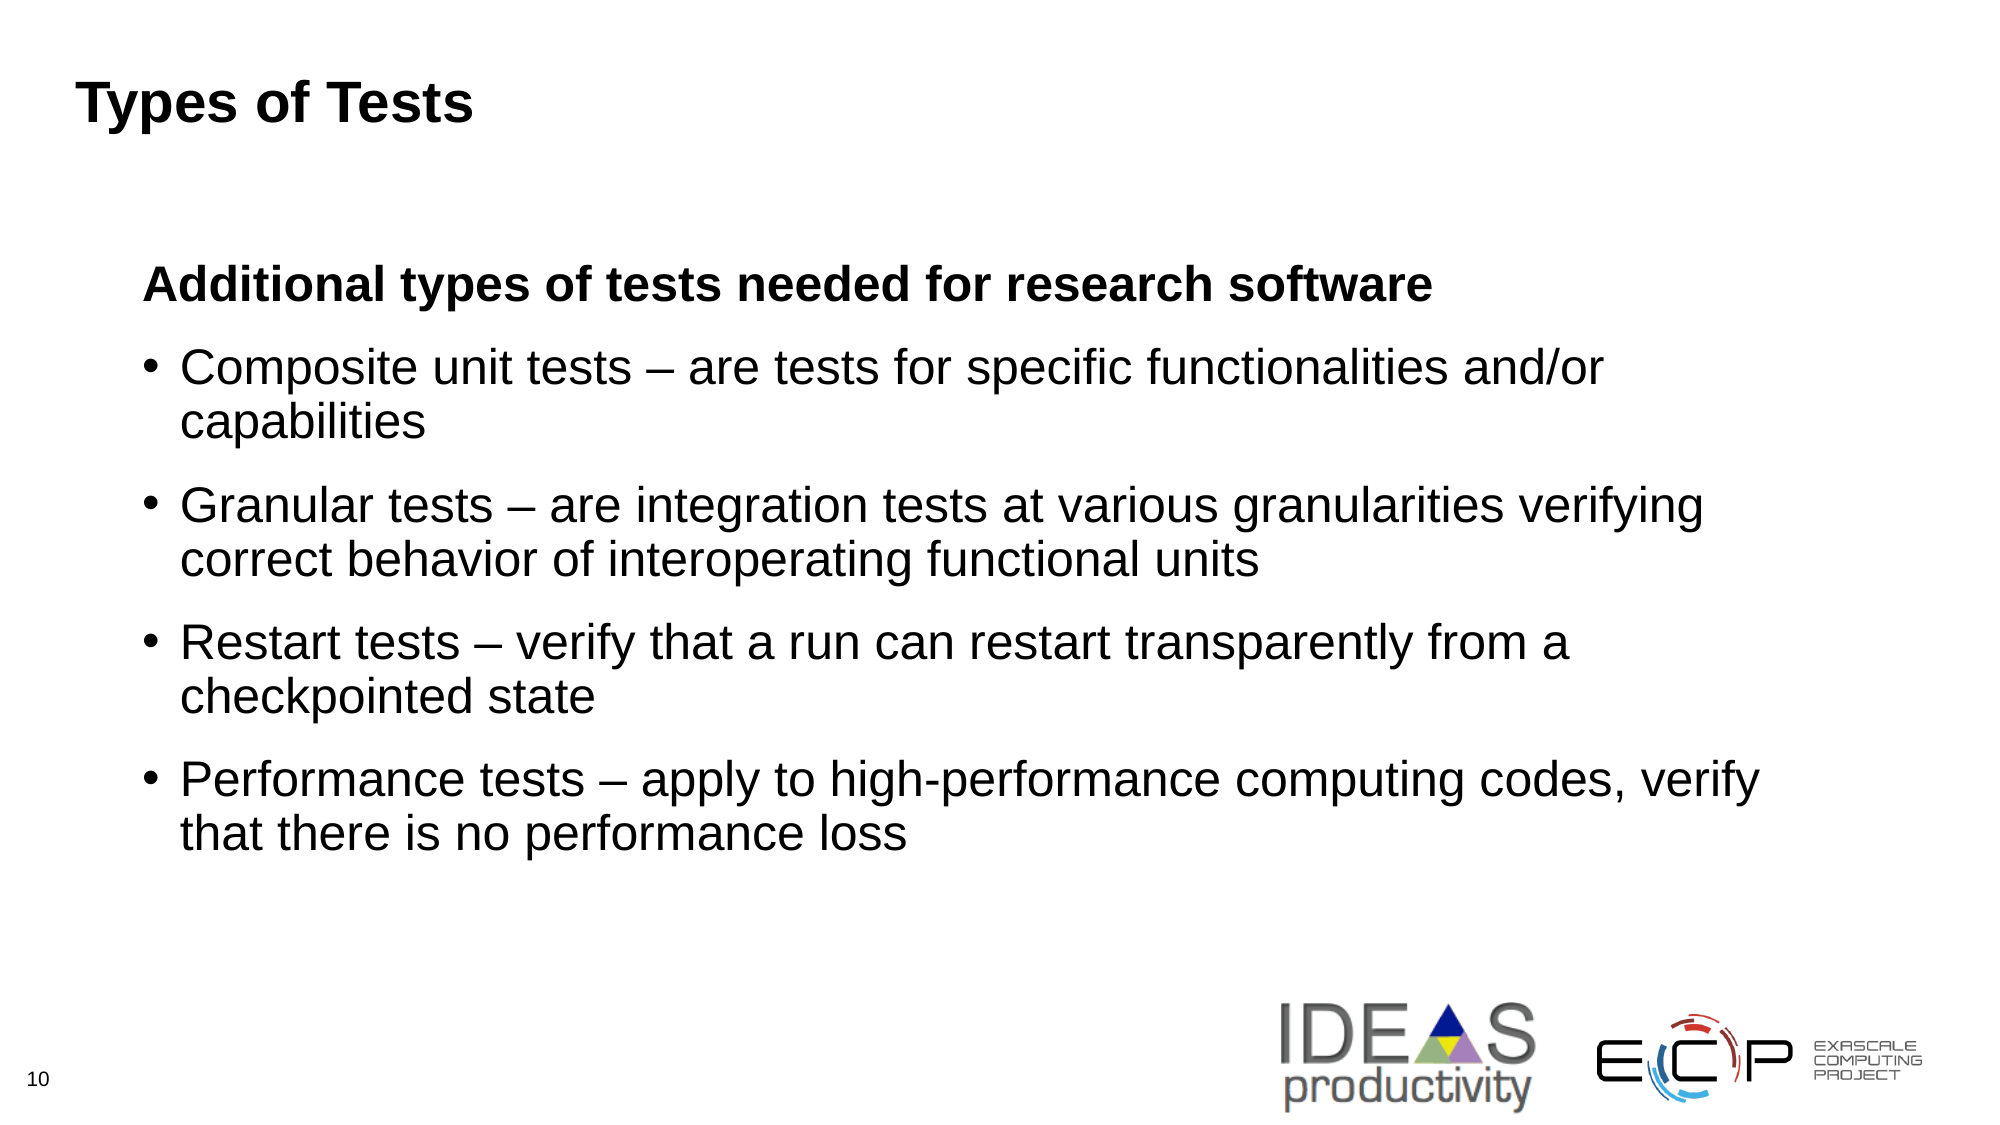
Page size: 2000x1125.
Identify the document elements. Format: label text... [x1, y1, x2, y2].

title Types of Tests [59, 67, 1927, 218]
text_box Additional types of tests needed for research software Composite unit tests – are tests for specific functionalities and/or capabilities Granular tests – are integration tests at various granularities verifying correct behavior of interoperating functional units Restart tests – verify that a run can restart transparently from a checkpointed state Performance tests – apply to high-performance computing codes, verify that there is no performance loss [127, 162, 1807, 1029]
picture [1280, 1029, 1537, 1114]
picture [1597, 1014, 1922, 1103]
